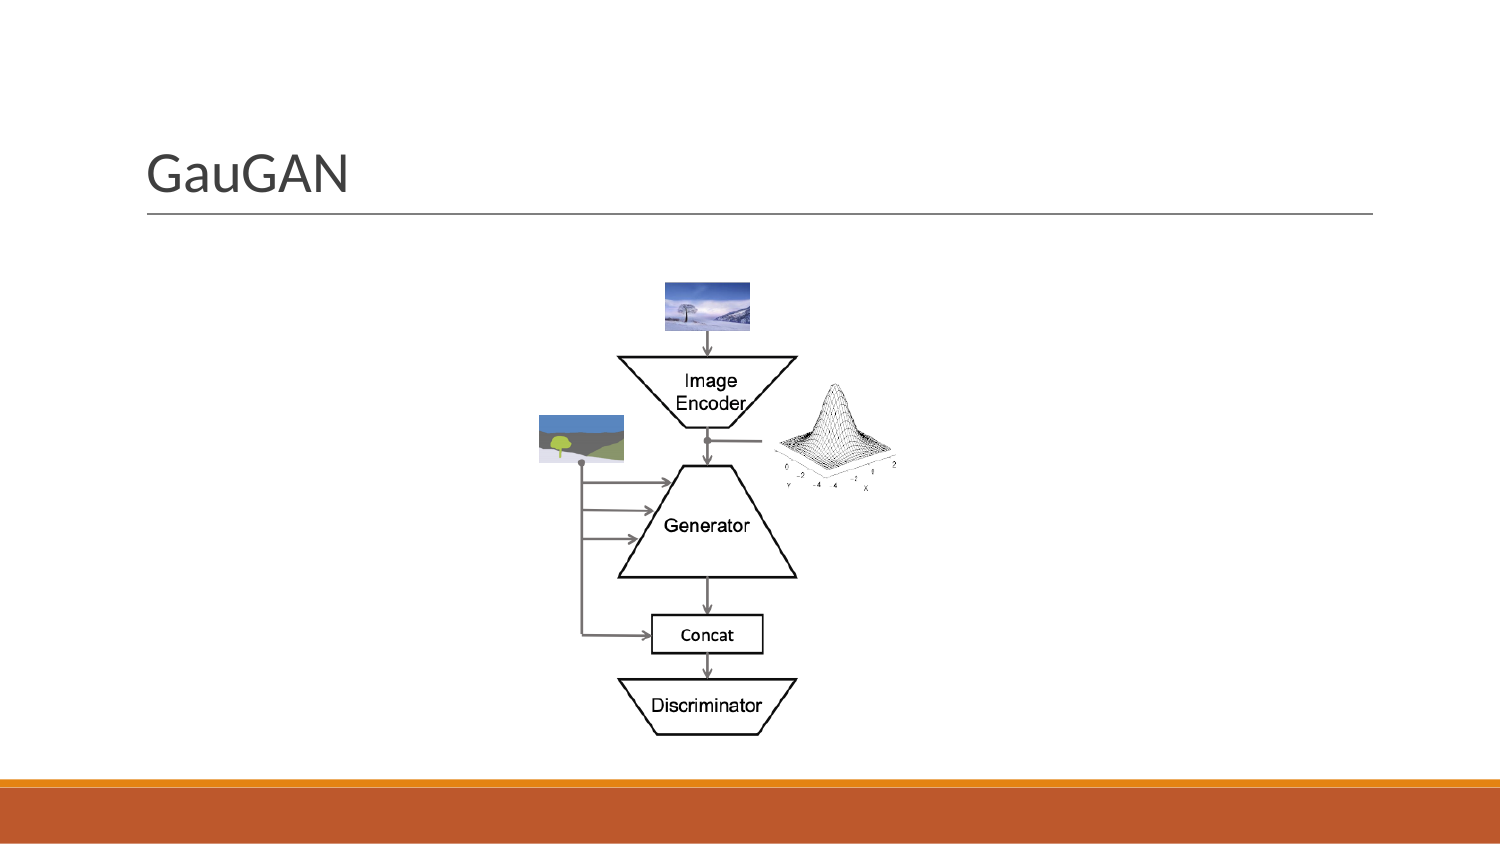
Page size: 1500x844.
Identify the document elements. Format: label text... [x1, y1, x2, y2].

text_box GauGAN [135, 31, 1373, 211]
picture [466, 249, 941, 749]
